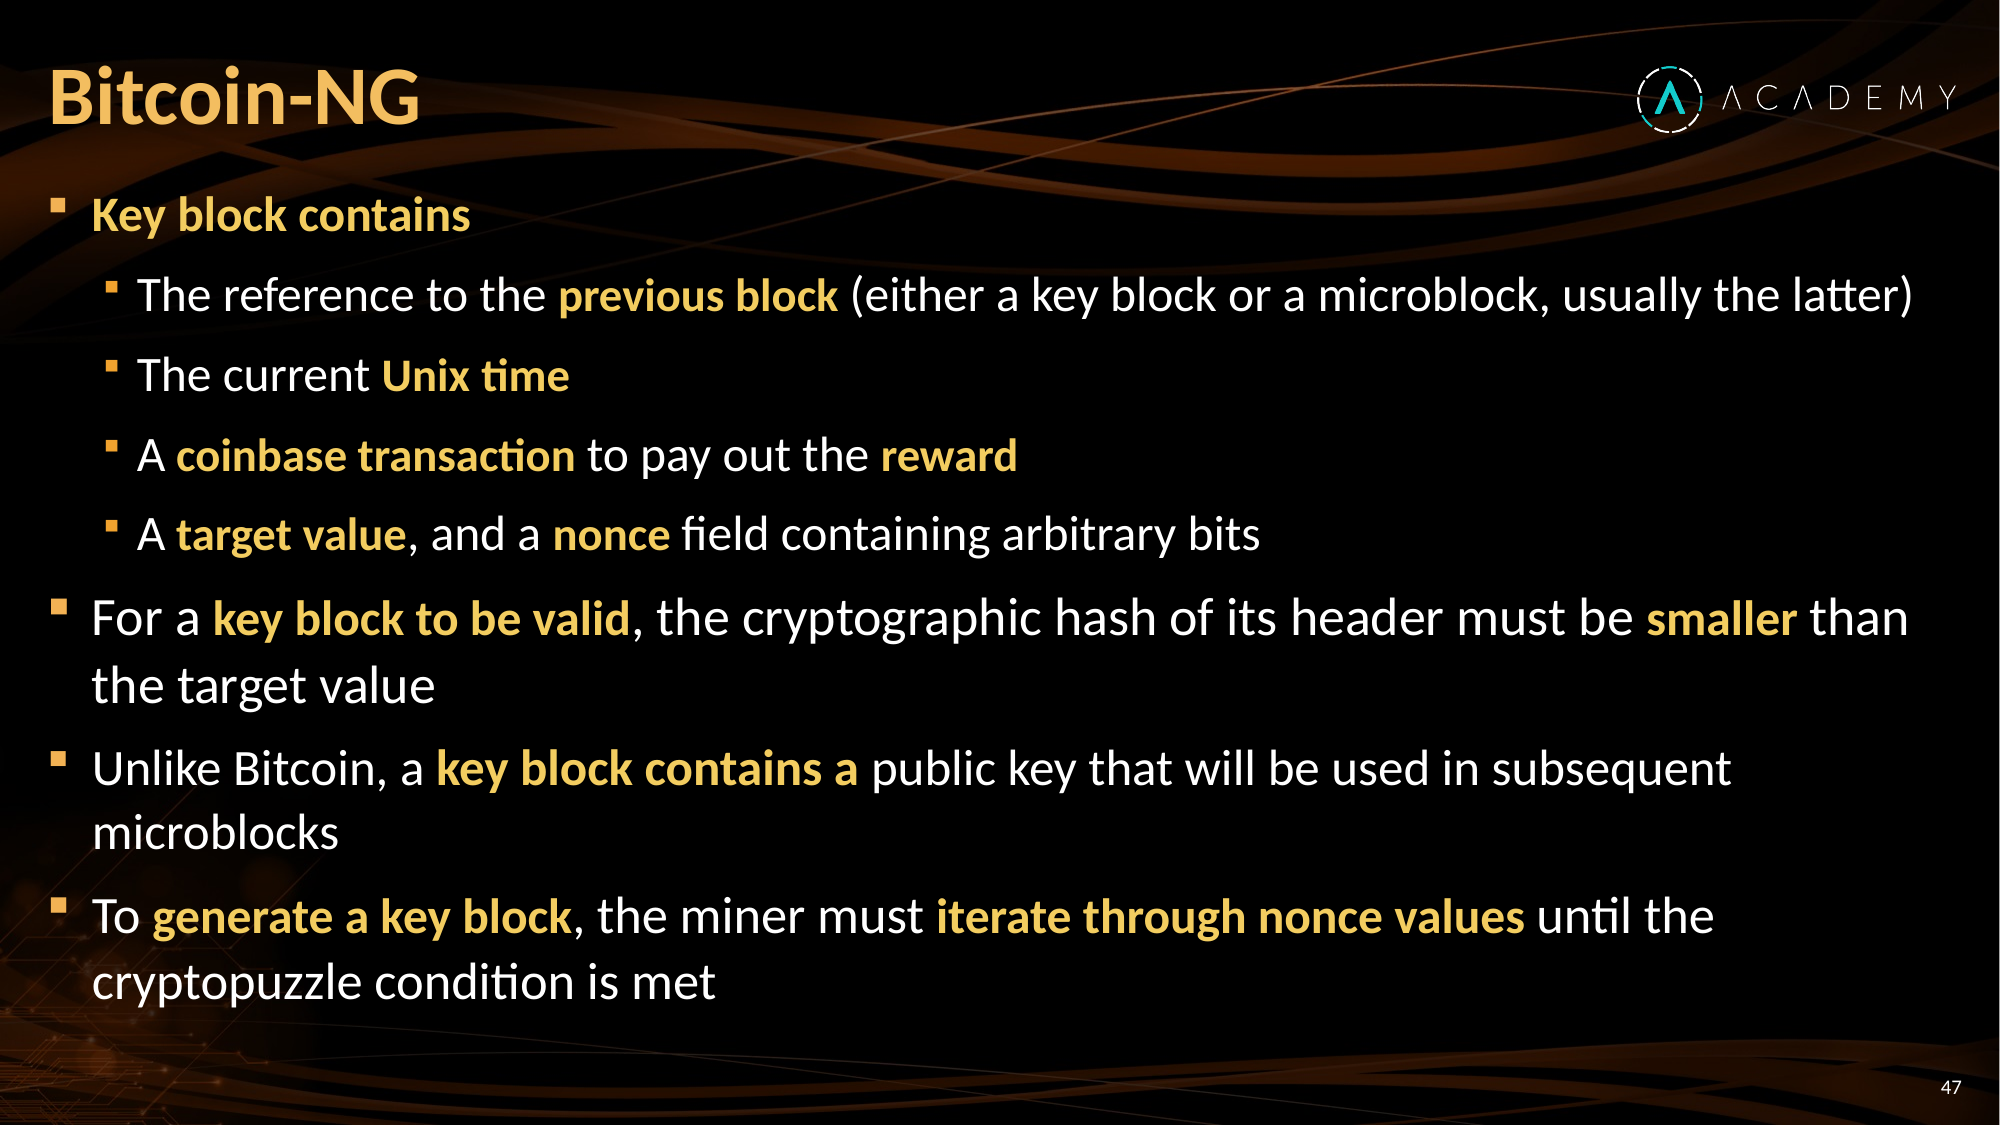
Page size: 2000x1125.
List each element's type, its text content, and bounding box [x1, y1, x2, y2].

slide_number 47 [1897, 1070, 1968, 1103]
title Bitcoin-NG [30, 6, 1602, 189]
picture [0, 0, 2000, 1125]
list Key block contains The reference to the previous block (either a key block or a microblock, usually the latter) The current Unix time A coinbase transaction to pay out the reward A target value, and a nonce field containing arbitrary bits For a key block to be valid, the cryptographic hash of its header must be smaller than the target value Unlike Bitcoin, a key block contains a public key that will be used in subsequent microblocks To generate a key block, the miner must iterate through nonce values until the cryptopuzzle condition is met [28, 173, 1966, 1071]
